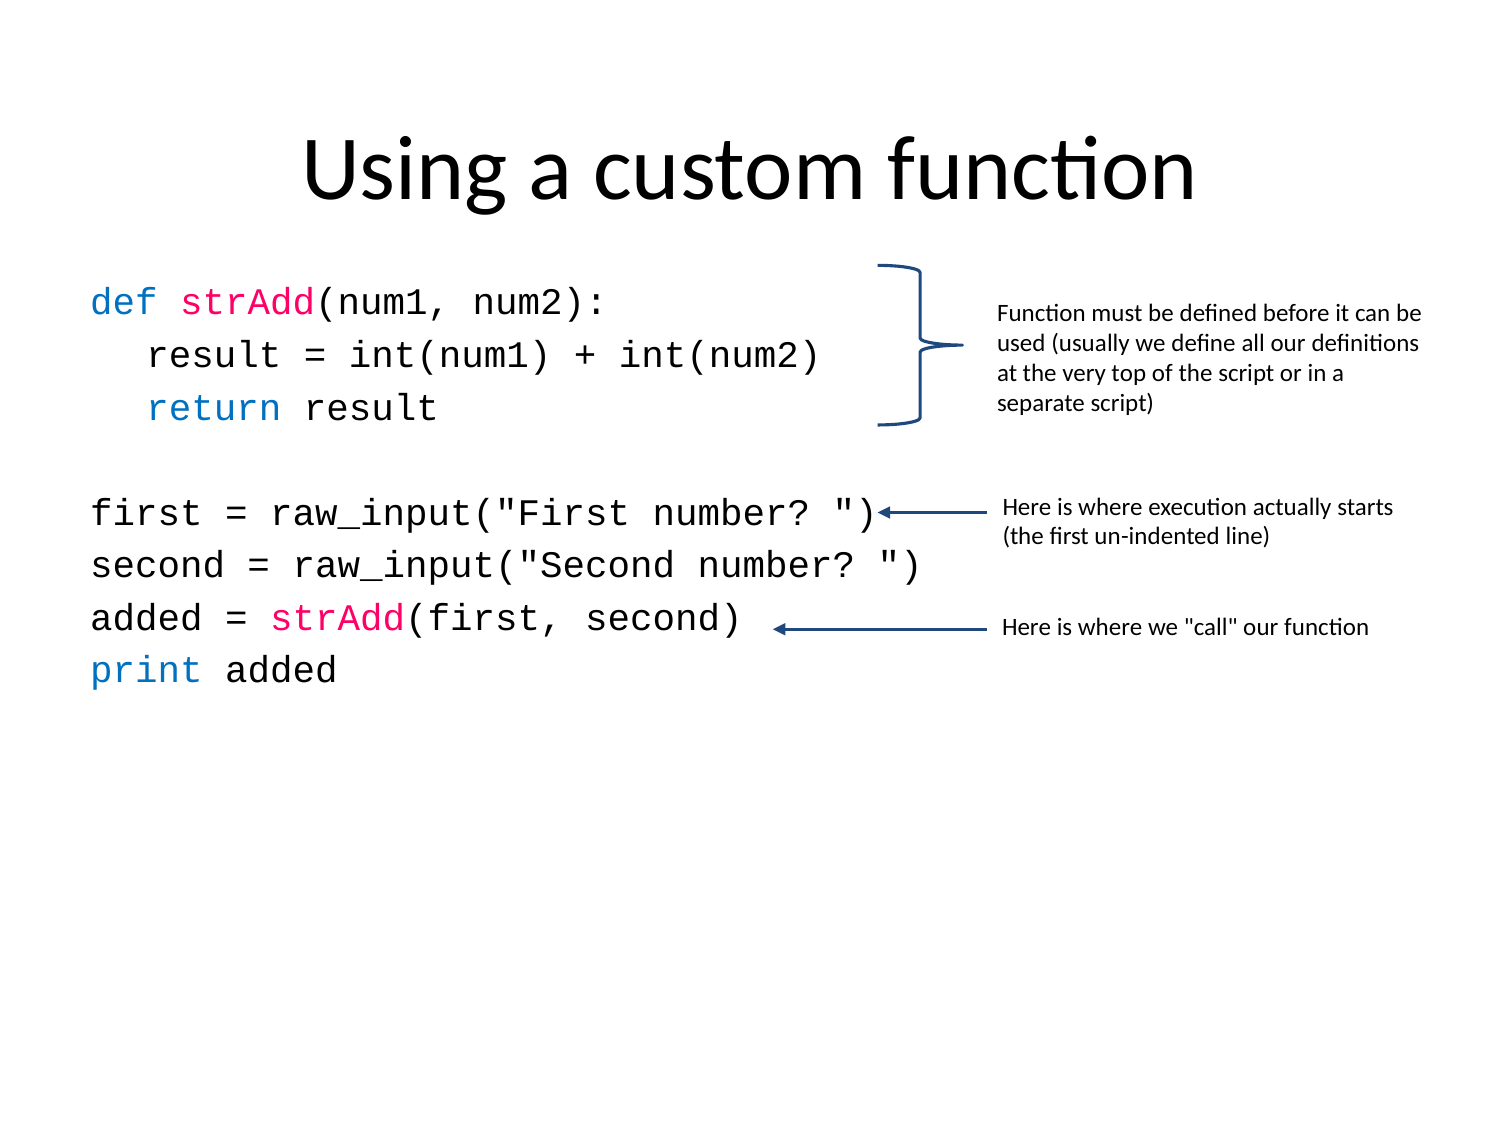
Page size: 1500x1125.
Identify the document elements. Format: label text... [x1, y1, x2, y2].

text_box Function must be defined before it can be used (usually we define all our definitions at the very top of the script or in a separate script) [982, 281, 1450, 455]
list def strAdd(num1, num2): result = int(num1) + int(num2) return result first = raw_input("First number? ") second = raw_input("Second number? ") added = strAdd(first, second) print added [75, 262, 1425, 1005]
text_box Here is where we "call" our function [987, 595, 1440, 671]
text_box Here is where execution actually starts (the first un-indented line) [987, 474, 1441, 550]
title Using a custom function [75, 45, 1425, 233]
text_box [877, 265, 963, 425]
